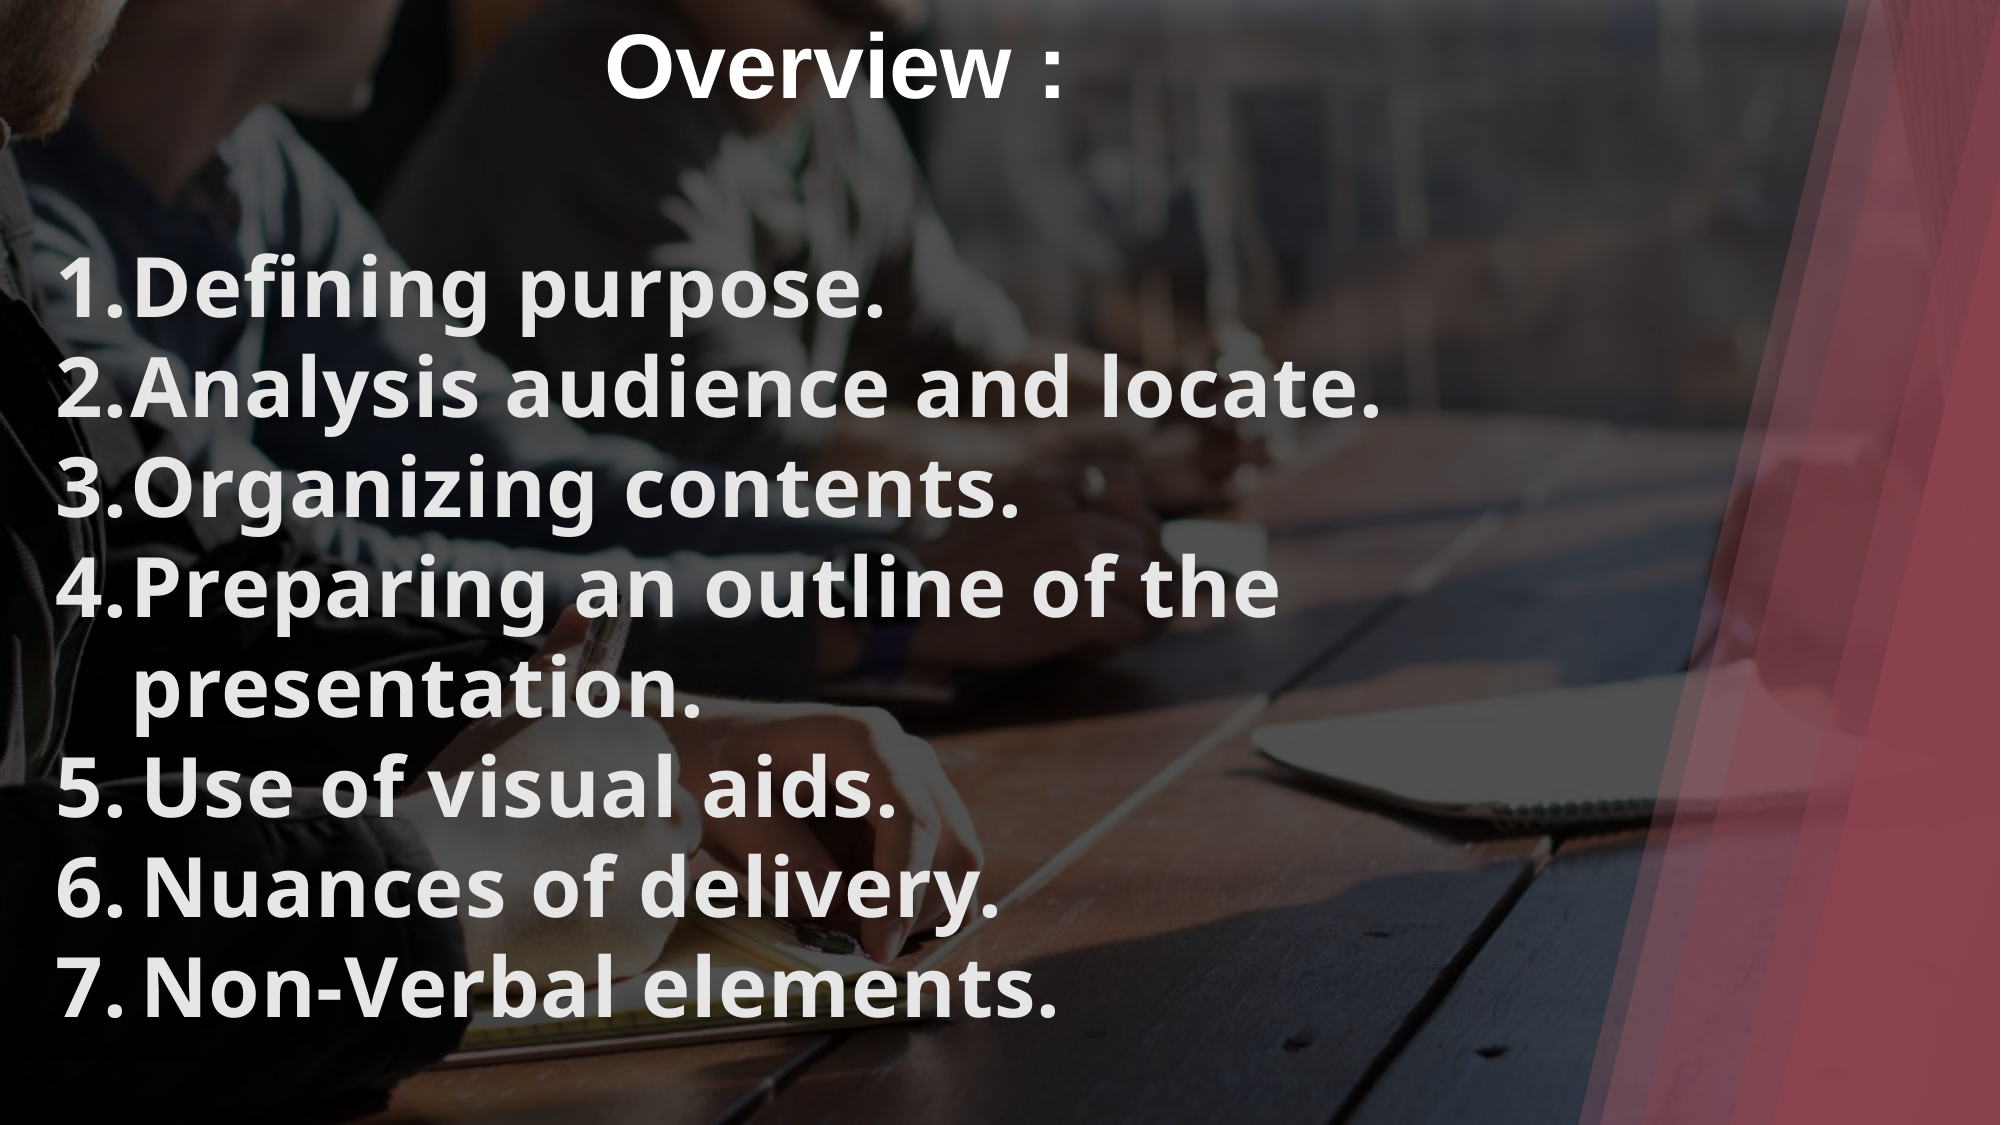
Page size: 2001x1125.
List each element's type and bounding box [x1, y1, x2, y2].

picture [0, 0, 1578, 1125]
text_box [1578, 0, 2000, 1125]
